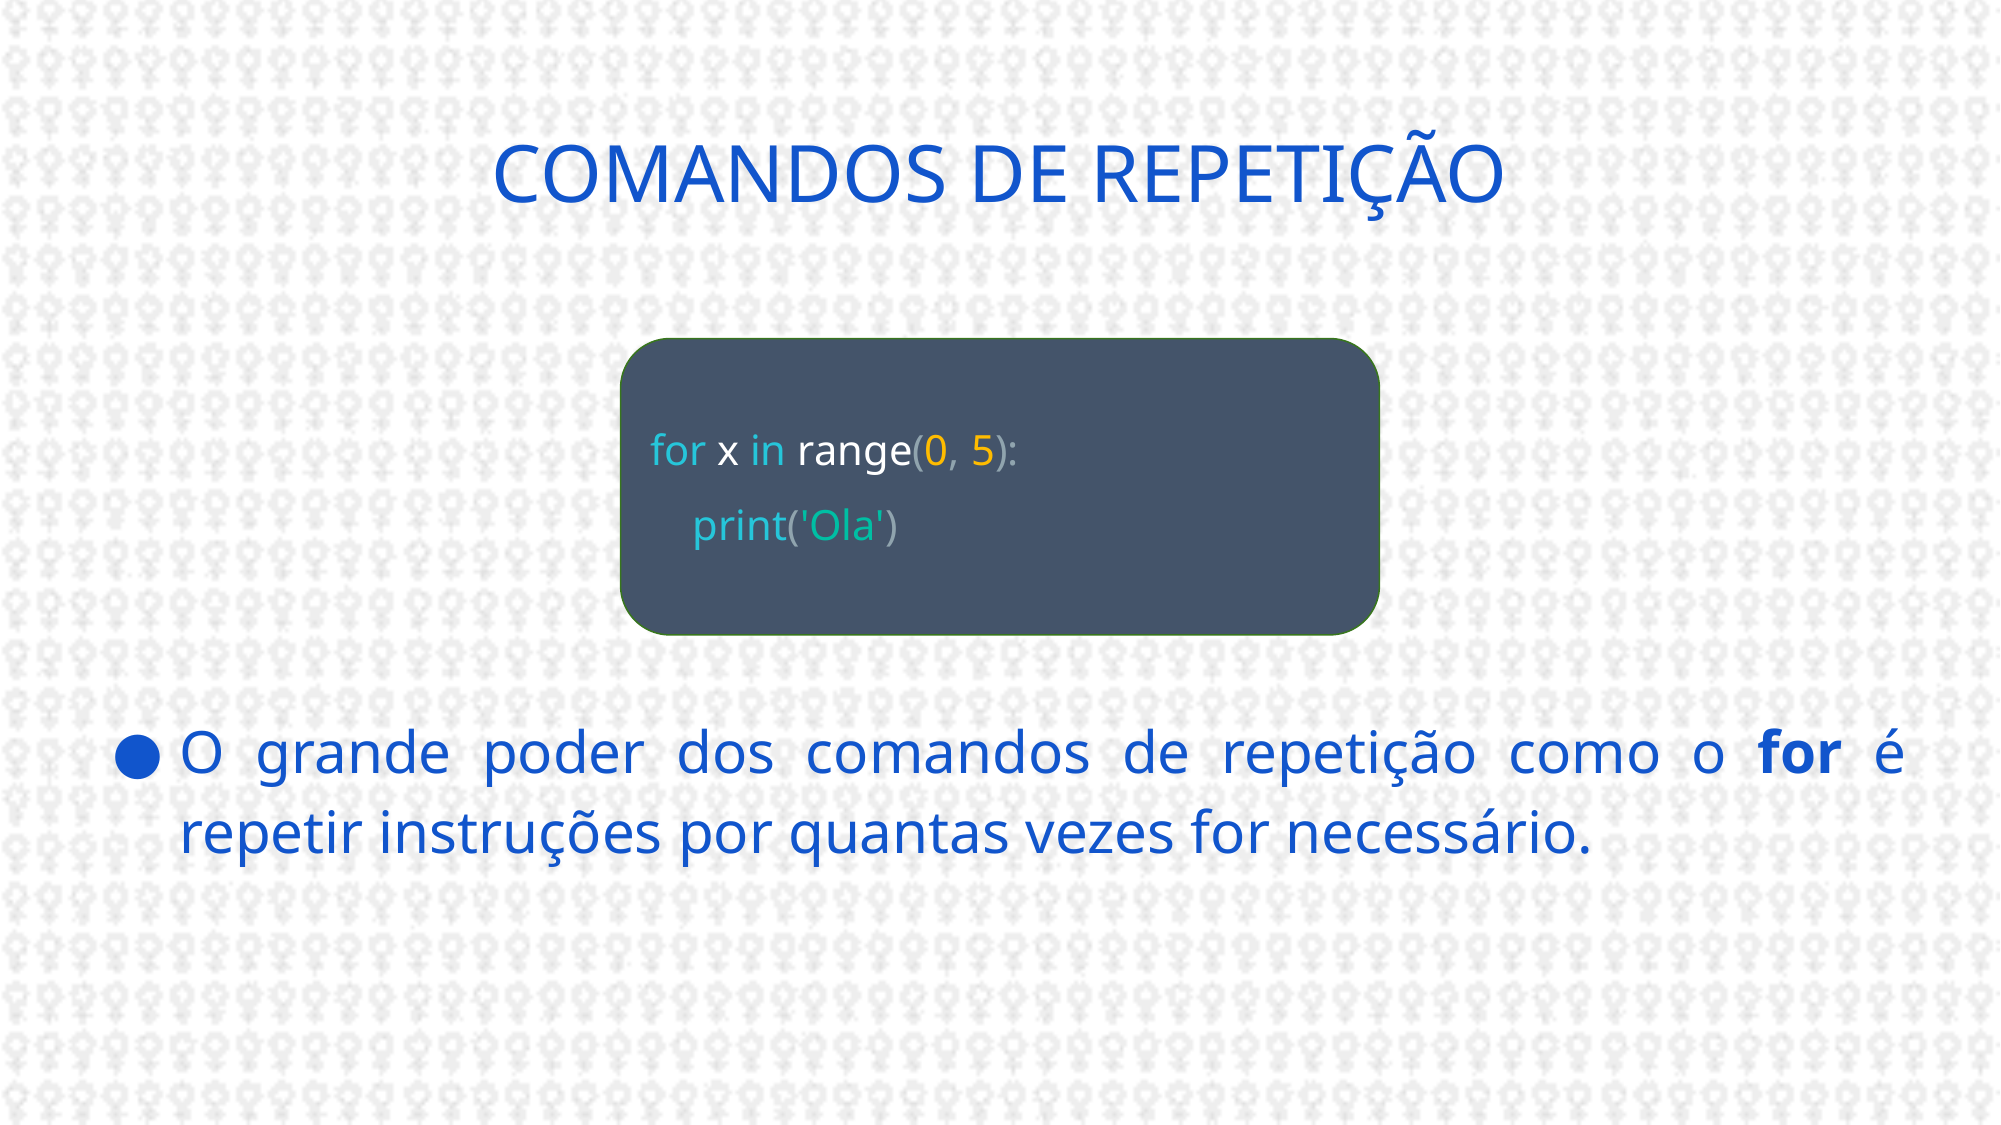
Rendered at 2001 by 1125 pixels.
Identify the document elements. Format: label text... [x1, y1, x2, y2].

text_box for x in range(0, 5): print('Ola') [620, 338, 1380, 635]
picture [0, 0, 2001, 1125]
title COMANDOS DE REPETIÇÃO [0, 107, 2000, 228]
text_box O grande poder dos comandos de repetição como o for é repetir instruções por quantas vezes for necessário. [89, 277, 1921, 1107]
